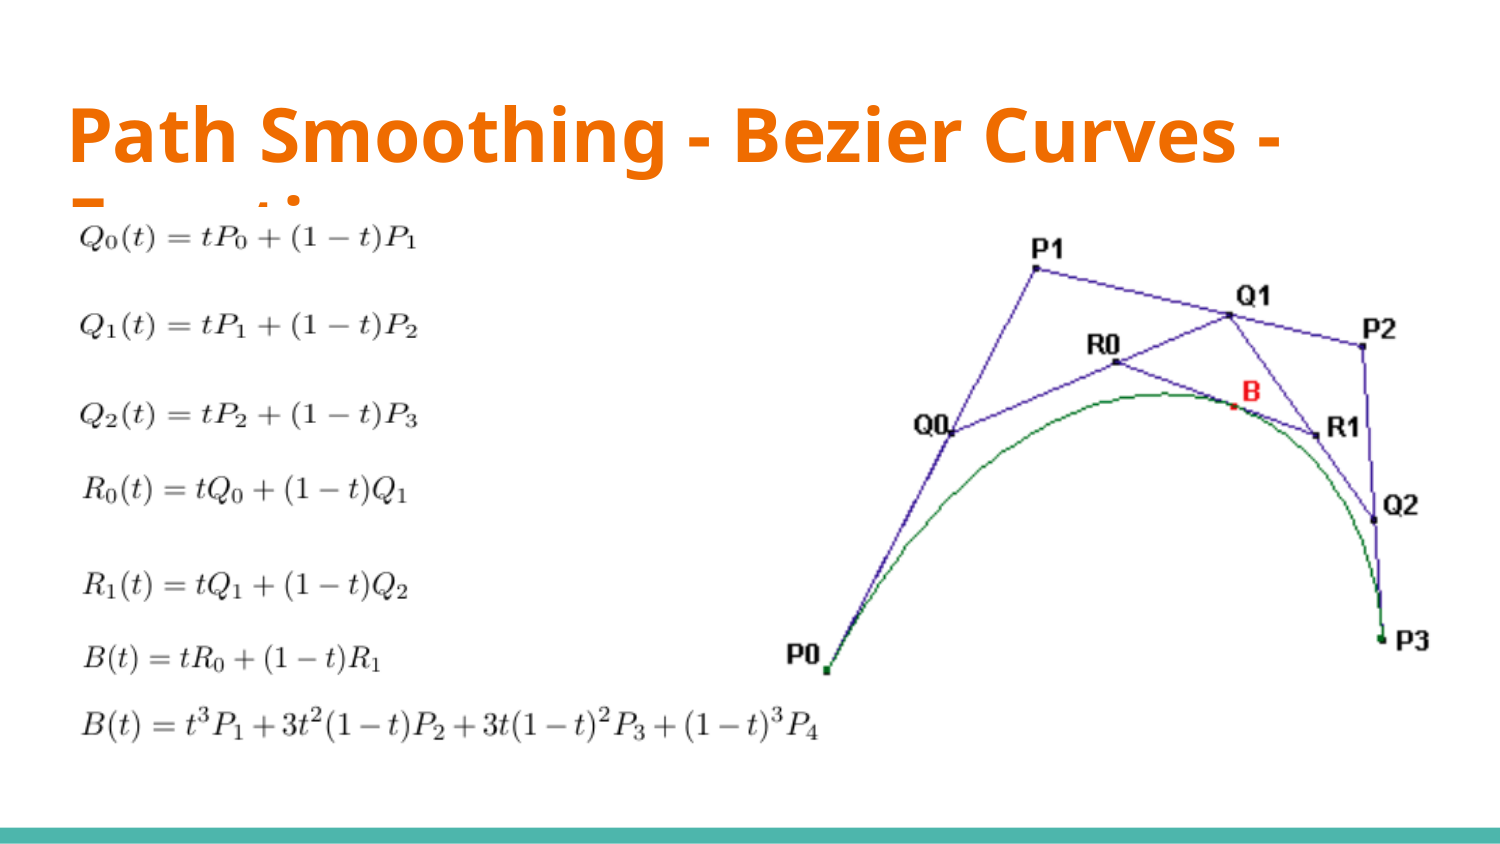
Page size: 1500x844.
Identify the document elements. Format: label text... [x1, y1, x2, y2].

picture [60, 629, 399, 692]
title Path Smoothing - Bezier Curves - Equations [51, 72, 1449, 189]
picture [70, 697, 833, 750]
picture [50, 207, 456, 624]
picture [749, 215, 1444, 691]
